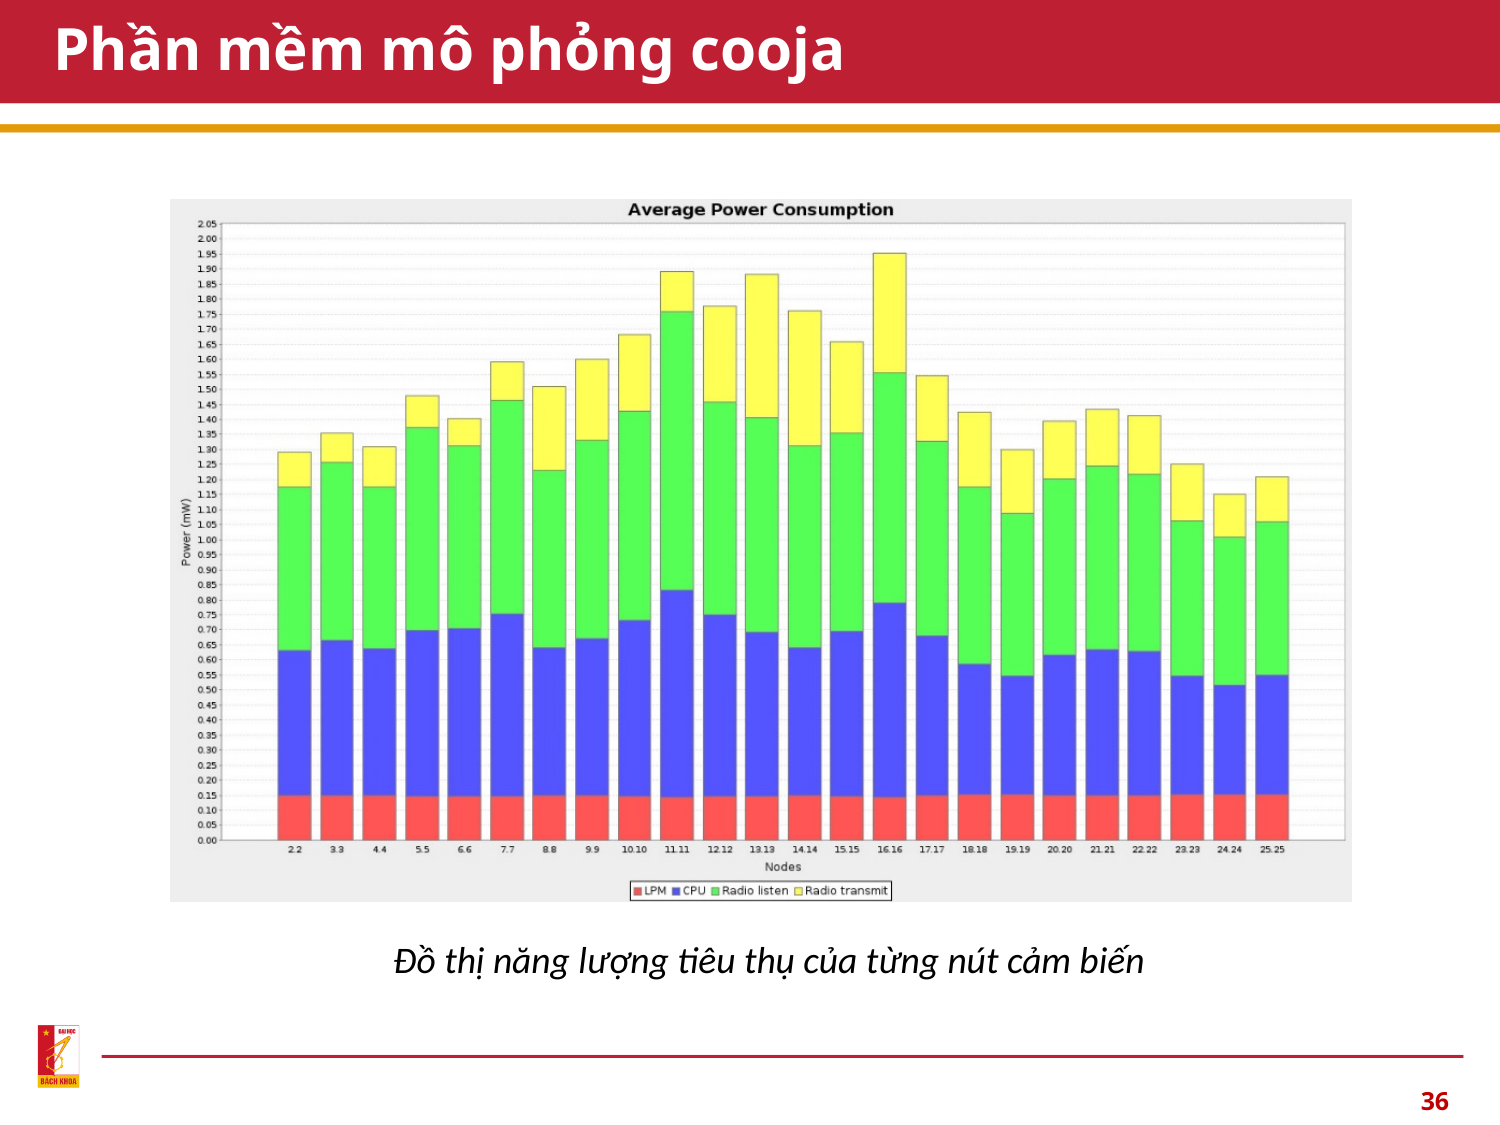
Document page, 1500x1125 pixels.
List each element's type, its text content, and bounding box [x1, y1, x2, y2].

picture [0, 0, 1500, 1125]
slide_number 36 [1126, 1078, 1464, 1125]
title Phần mềm mô phỏng cooja [38, 12, 1462, 87]
text_box Đồ thị năng lượng tiêu thụ của từng nút cảm biến [378, 929, 1176, 989]
